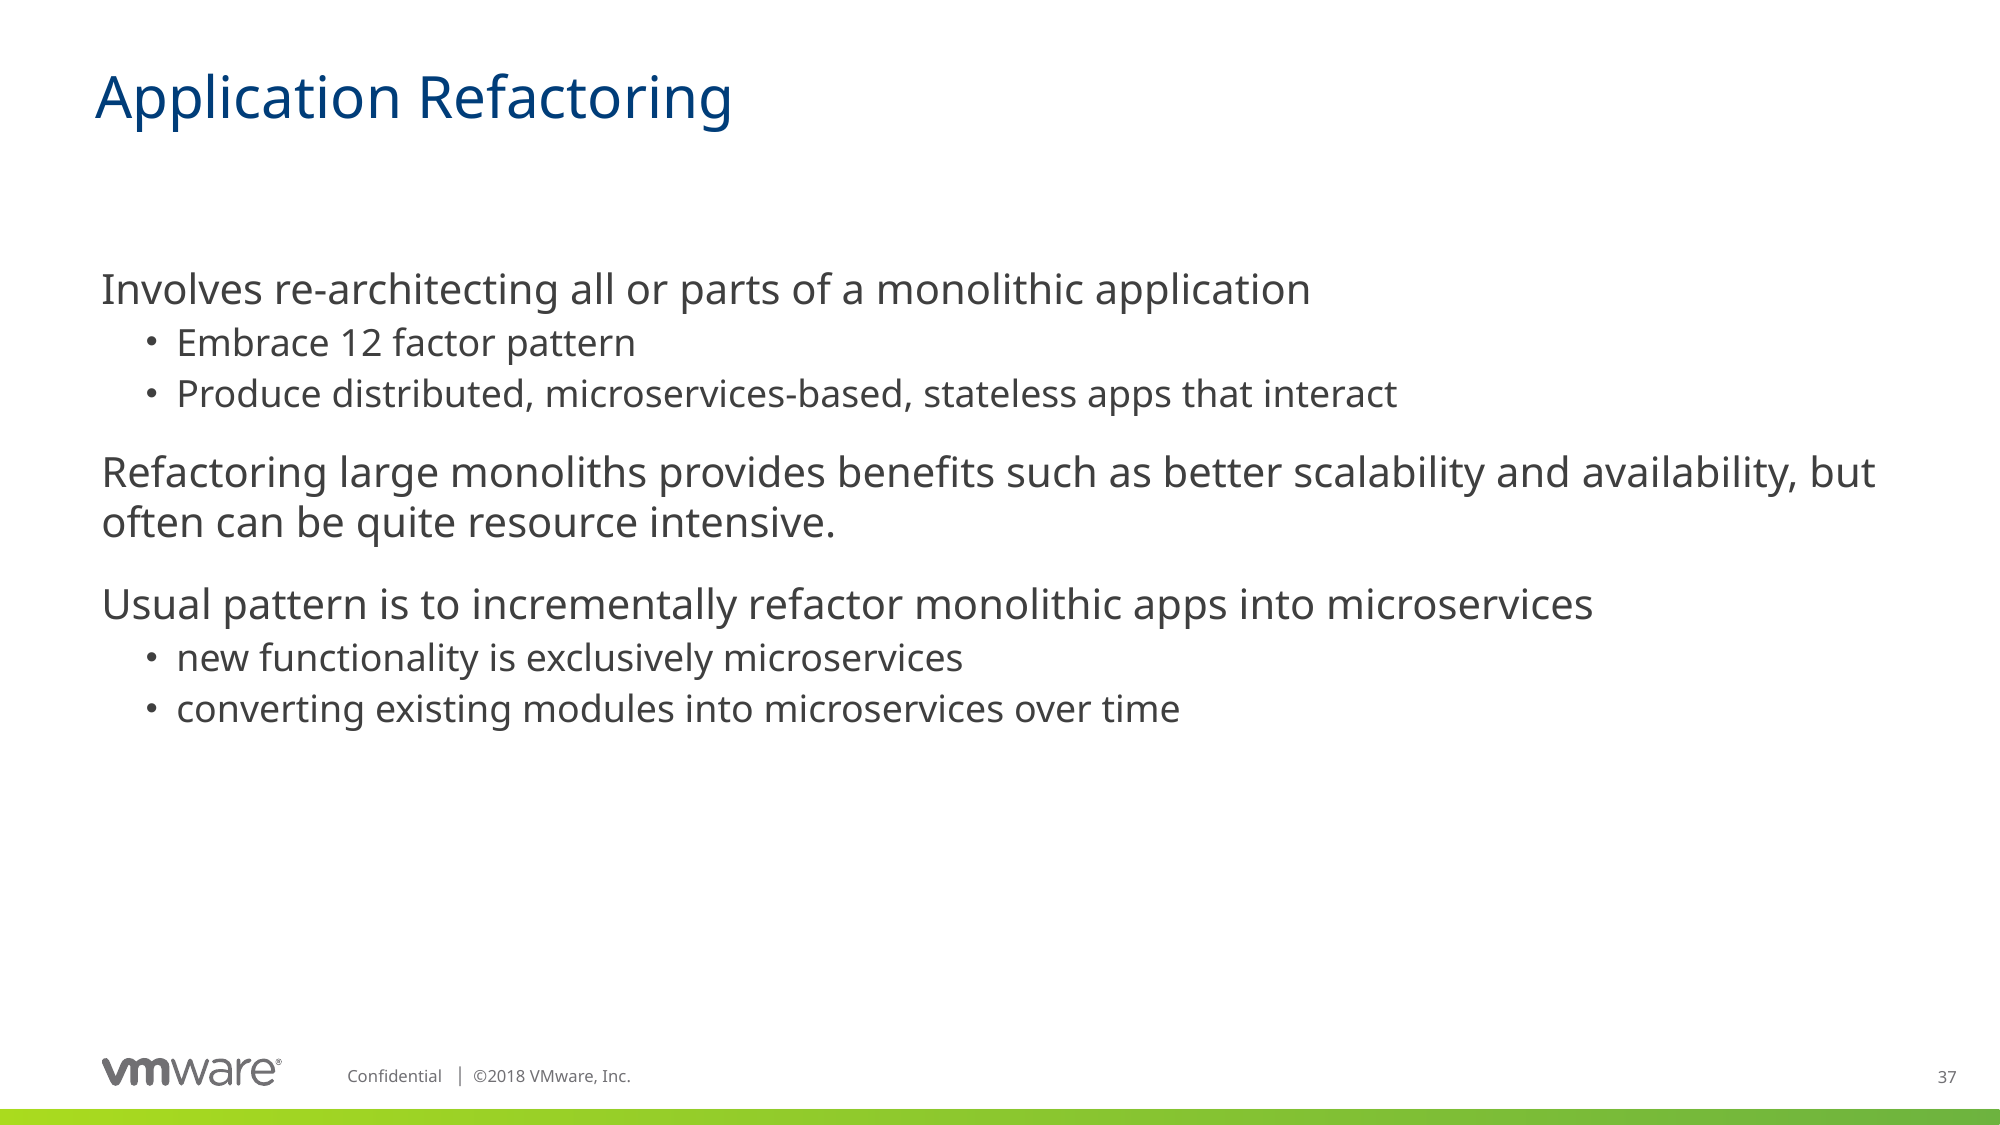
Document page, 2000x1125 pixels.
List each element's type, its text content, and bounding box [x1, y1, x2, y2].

title Application Refactoring [95, 67, 1900, 131]
list Involves re-architecting all or parts of a monolithic application Embrace 12 factor pattern Produce distributed, microservices-based, stateless apps that interact Refactoring large monoliths provides benefits such as better scalability and availability, but often can be quite resource intensive. Usual pattern is to incrementally refactor monolithic apps into microservices new functionality is exclusively microservices converting existing modules into microservices over time [101, 262, 1902, 1013]
